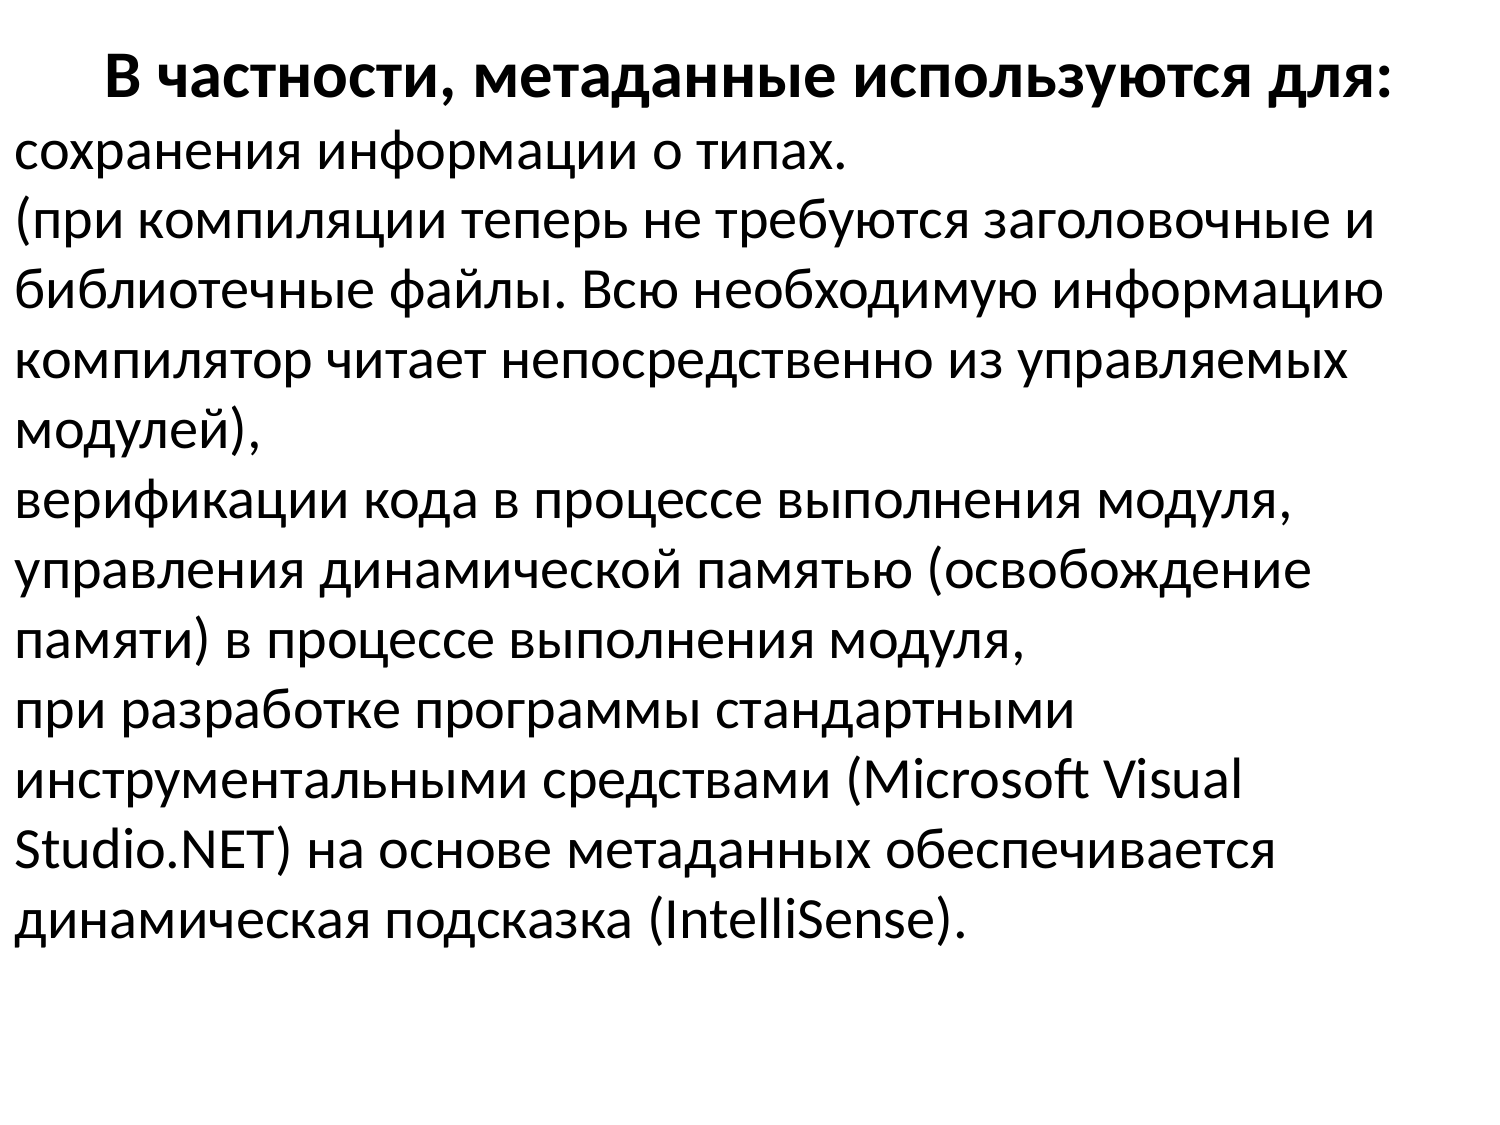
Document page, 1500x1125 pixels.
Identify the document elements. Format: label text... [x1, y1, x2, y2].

text_box В частности, метаданные используются для: сохранения информации о типах. (при компиляции теперь не требуются заголовочные и библиотечные файлы. Всю необходимую информацию компилятор читает непосредственно из управляемых модулей), верификации кода в процессе выполнения модуля, управления динамической памятью (освобождение памяти) в процессе выполнения модуля, при разработке программы стандартными инструментальными средствами (Microsoft Visual Studio.NET) на основе метаданных обеспечивается динамическая подсказка (IntelliSense). [0, 23, 1500, 958]
